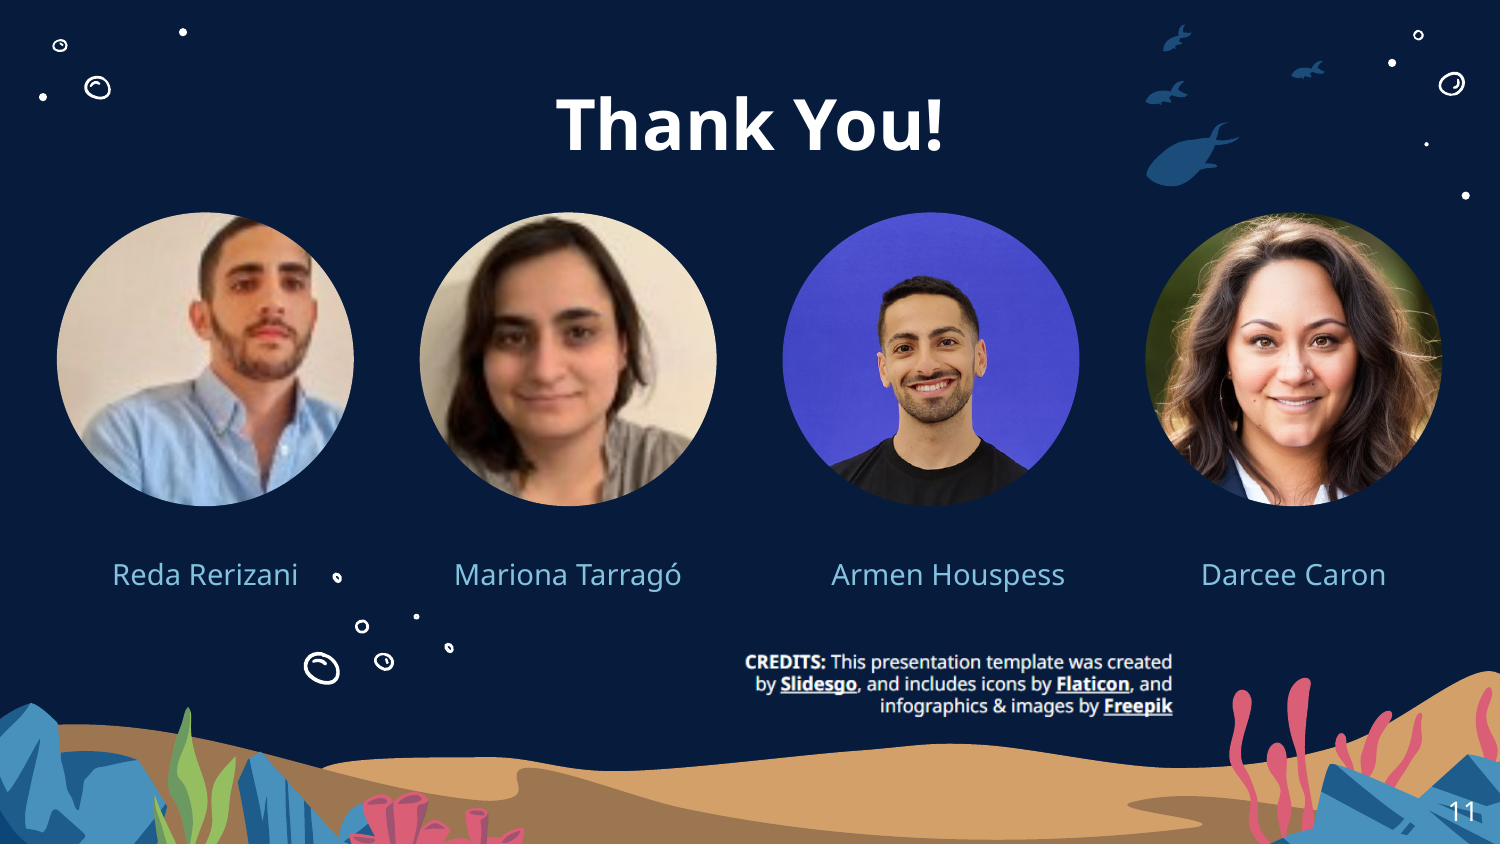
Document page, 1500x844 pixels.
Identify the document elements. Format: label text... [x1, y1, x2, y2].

picture [419, 212, 717, 507]
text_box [297, 592, 441, 707]
title Thank You! [433, 64, 1067, 178]
list Darcee Caron [1145, 540, 1443, 615]
slide_number ‹#› [1403, 779, 1494, 844]
picture [56, 212, 355, 507]
list Reda Rerizani [56, 540, 354, 615]
picture [1145, 212, 1443, 507]
list Mariona Tarragó [419, 540, 717, 615]
picture [782, 212, 1080, 507]
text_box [1145, 23, 1326, 106]
list Armen Houspess [799, 540, 1097, 615]
text_box [1146, 122, 1240, 187]
picture [739, 649, 1184, 724]
